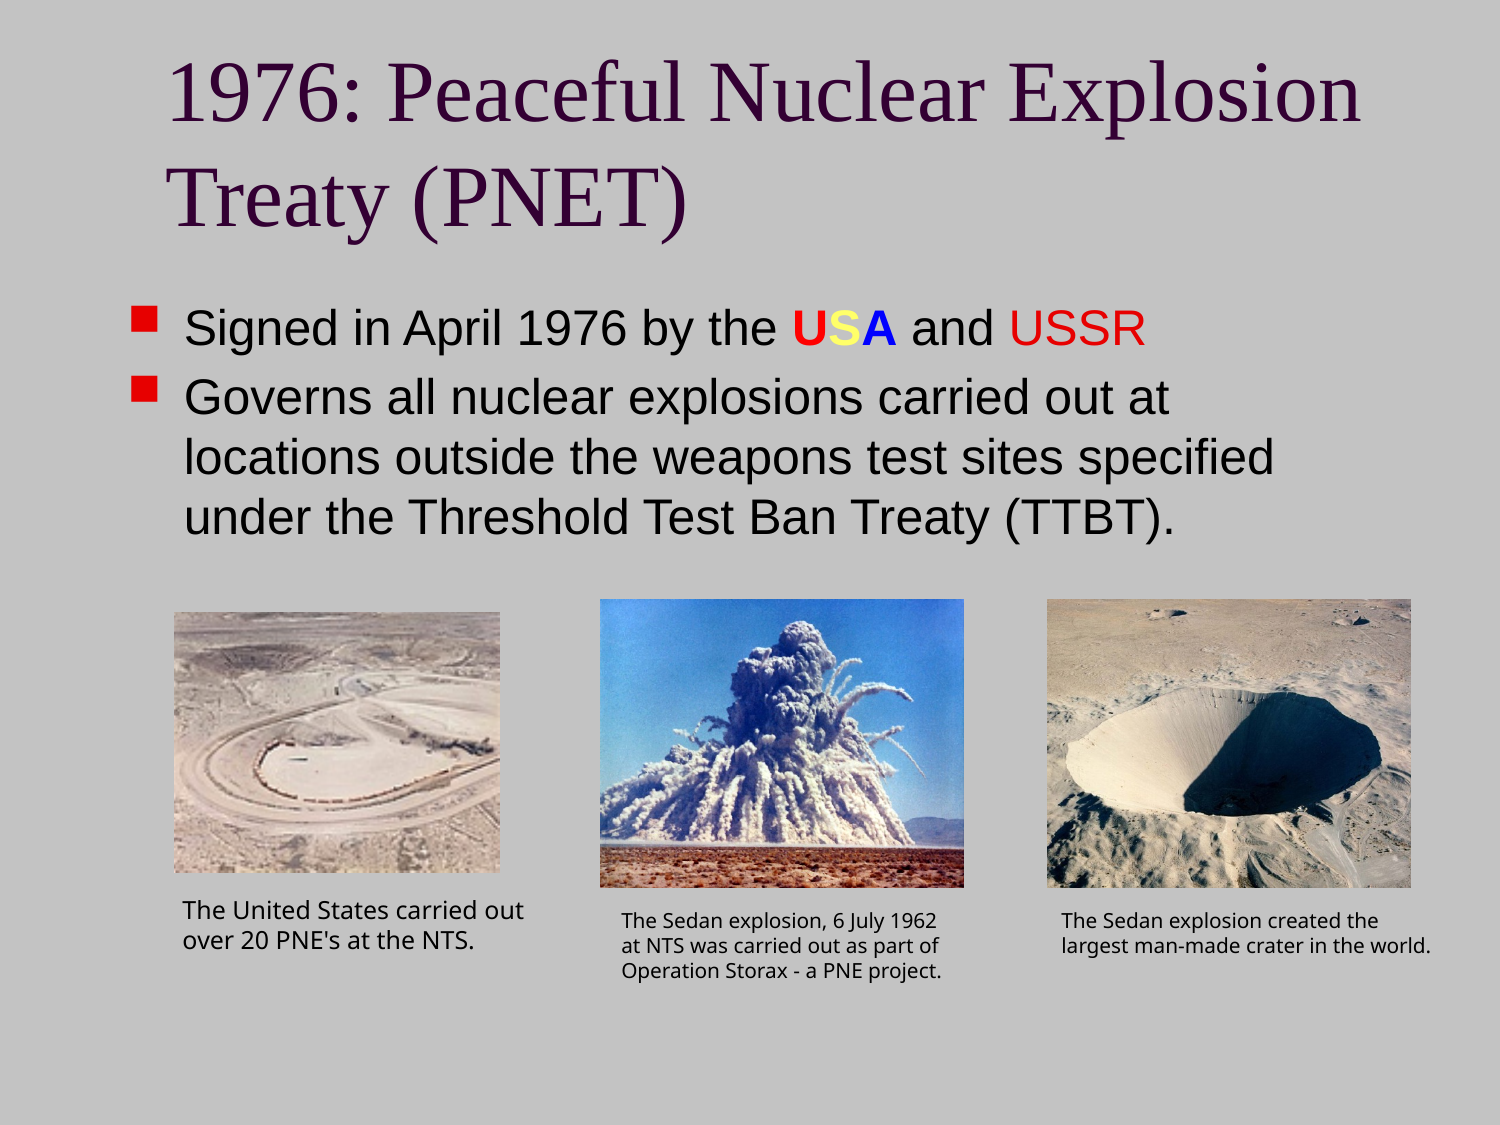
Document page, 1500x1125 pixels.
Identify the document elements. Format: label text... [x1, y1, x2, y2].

text_box The Sedan explosion, 6 July 1962 at NTS was carried out as part of Operation Storax - a PNE project. [606, 900, 960, 990]
list Signed in April 1976 by the USA and USSR Governs all nuclear explosions carried out at locations outside the weapons test sites specified under the Threshold Test Ban Treaty (TTBT). [112, 287, 1388, 1031]
picture [174, 612, 501, 873]
text_box The Sedan explosion created the largest man-made crater in the world. [1046, 899, 1447, 965]
picture [1047, 599, 1411, 888]
title 1976: Peaceful Nuclear Explosion Treaty (PNET) [149, 45, 1426, 234]
text_box The United States carried out over 20 PNE's at the NTS. [167, 887, 547, 963]
picture [599, 599, 964, 888]
